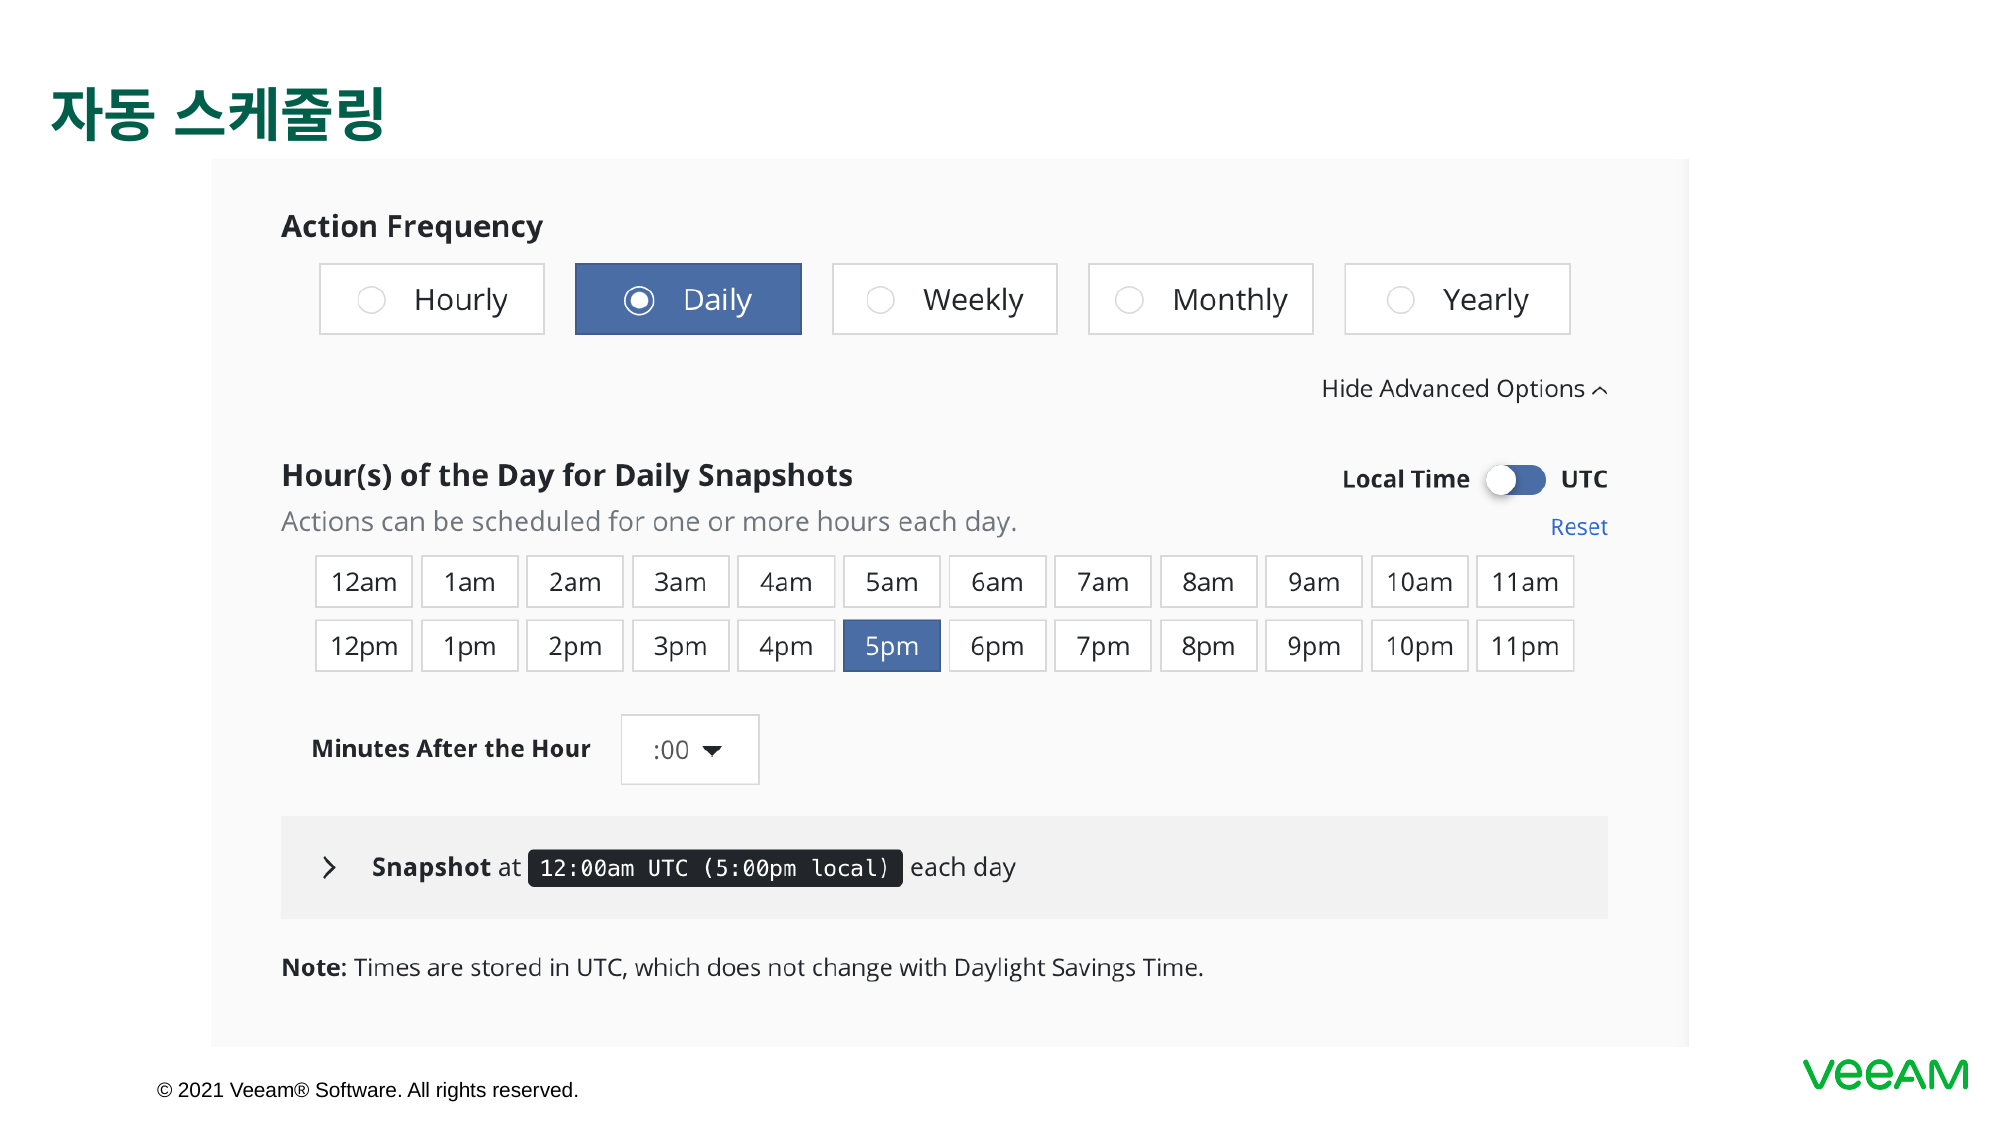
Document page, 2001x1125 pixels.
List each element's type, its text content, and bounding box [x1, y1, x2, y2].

picture [1803, 1059, 1968, 1090]
title 자동 스케줄링 [35, 88, 1808, 148]
picture [211, 159, 1689, 1047]
